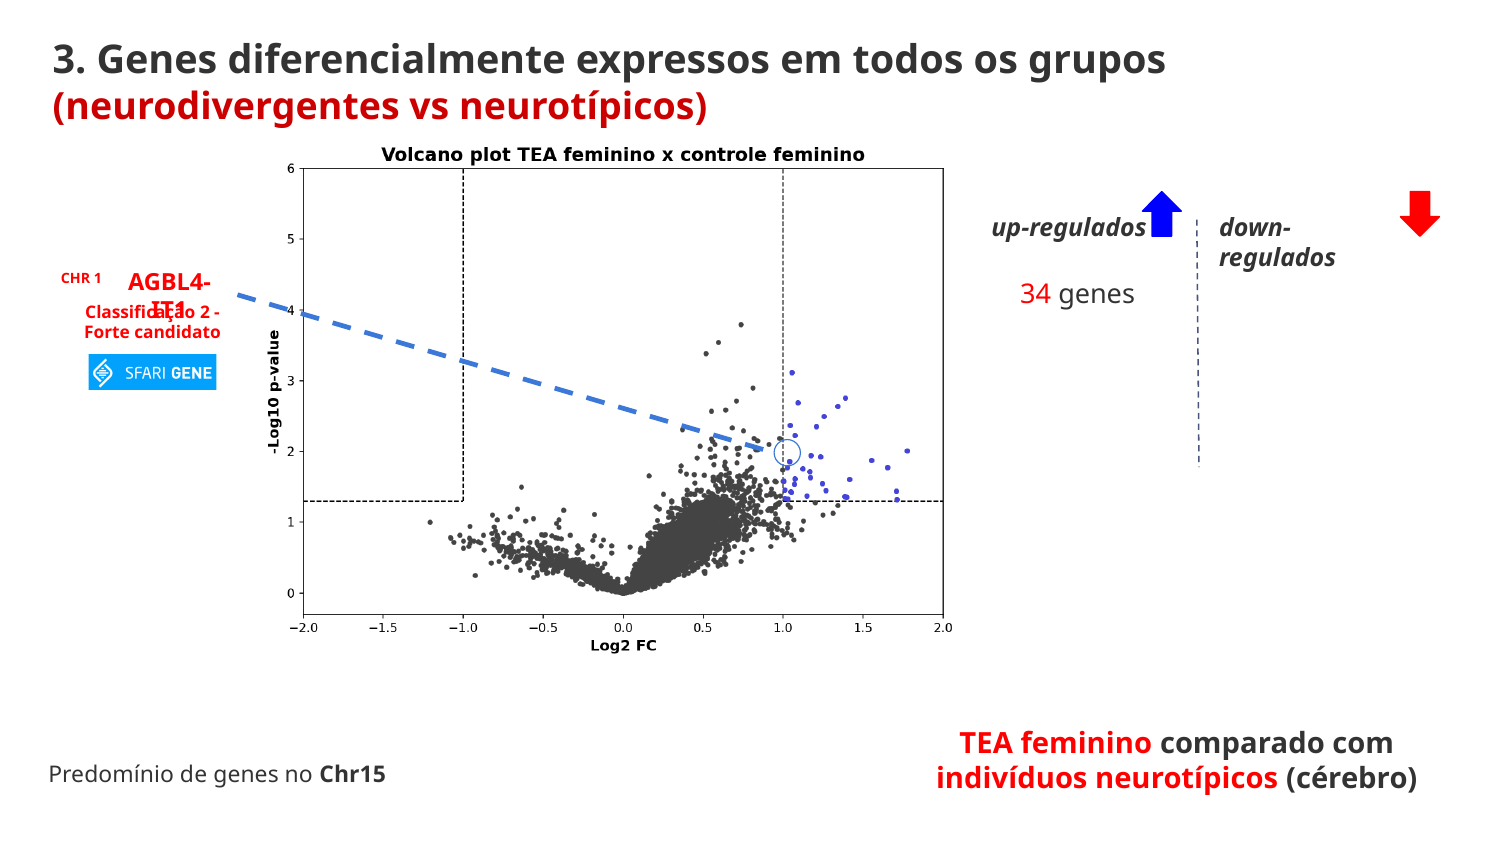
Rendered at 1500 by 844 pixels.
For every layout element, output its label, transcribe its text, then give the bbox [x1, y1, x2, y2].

list Predomínio de genes no Chr15 [33, 744, 839, 804]
text_box [1400, 191, 1440, 237]
text_box Classificação 2 - Forte candidato [50, 289, 232, 354]
picture [88, 354, 217, 390]
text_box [1196, 219, 1200, 468]
list 34 genes [1000, 260, 1162, 320]
text_box [1142, 191, 1182, 237]
list down-regulados [1204, 196, 1420, 256]
text_box AGBL4-IT1 [101, 255, 238, 289]
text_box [237, 280, 775, 453]
list up-regulados [976, 196, 1192, 256]
text_box CHR 1 [46, 260, 117, 295]
picture [253, 133, 966, 667]
list TEA feminino comparado com indivíduos neurotípicos (cérebro) [869, 709, 1485, 824]
subtitle 3. Genes diferencialmente expressos em todos os grupos (neurodivergentes vs neurotípicos) [37, 19, 1463, 108]
